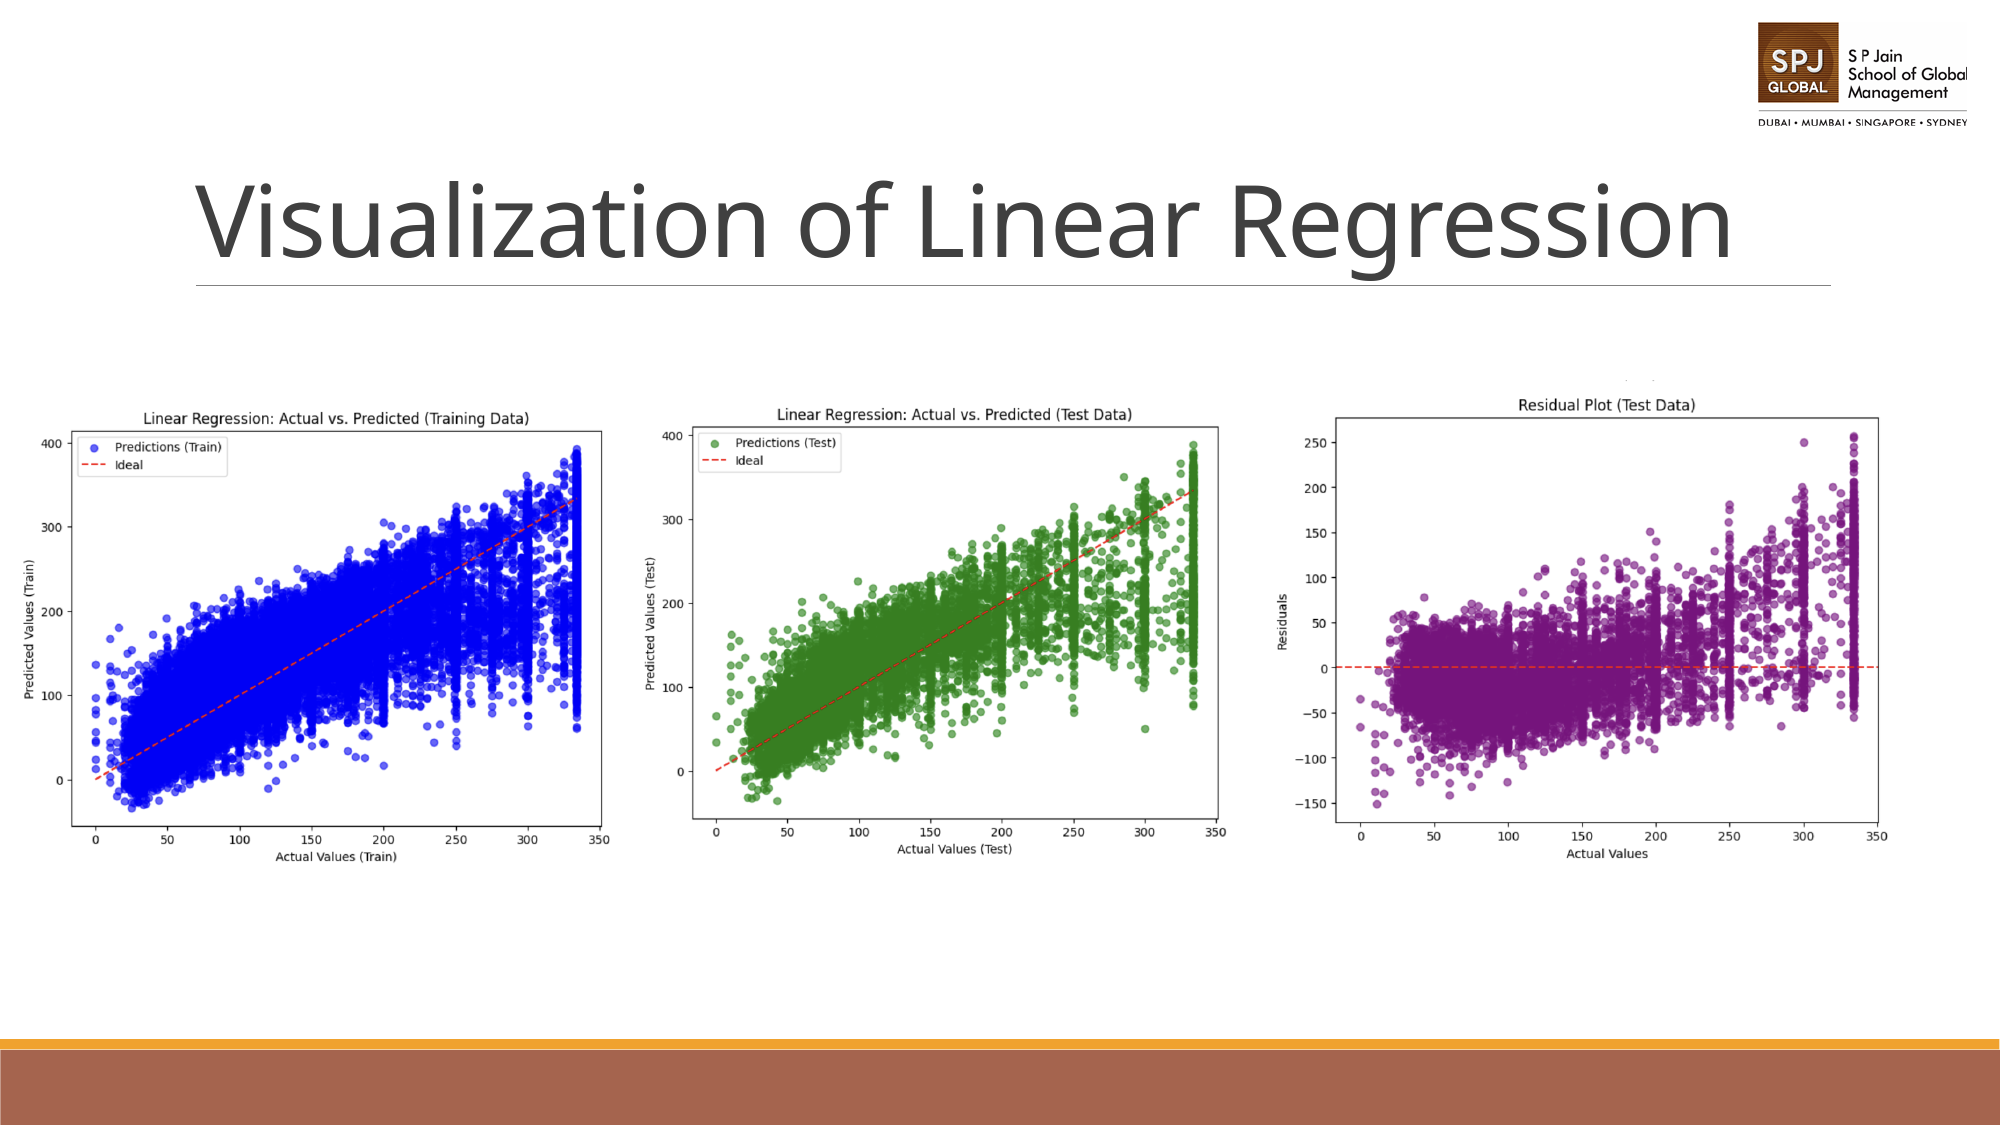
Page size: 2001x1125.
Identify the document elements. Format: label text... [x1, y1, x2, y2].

picture [1268, 380, 1898, 867]
picture [1758, 22, 1967, 126]
title Visualization of Linear Regression [180, 47, 1830, 285]
picture [626, 397, 1242, 867]
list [0, 409, 628, 879]
